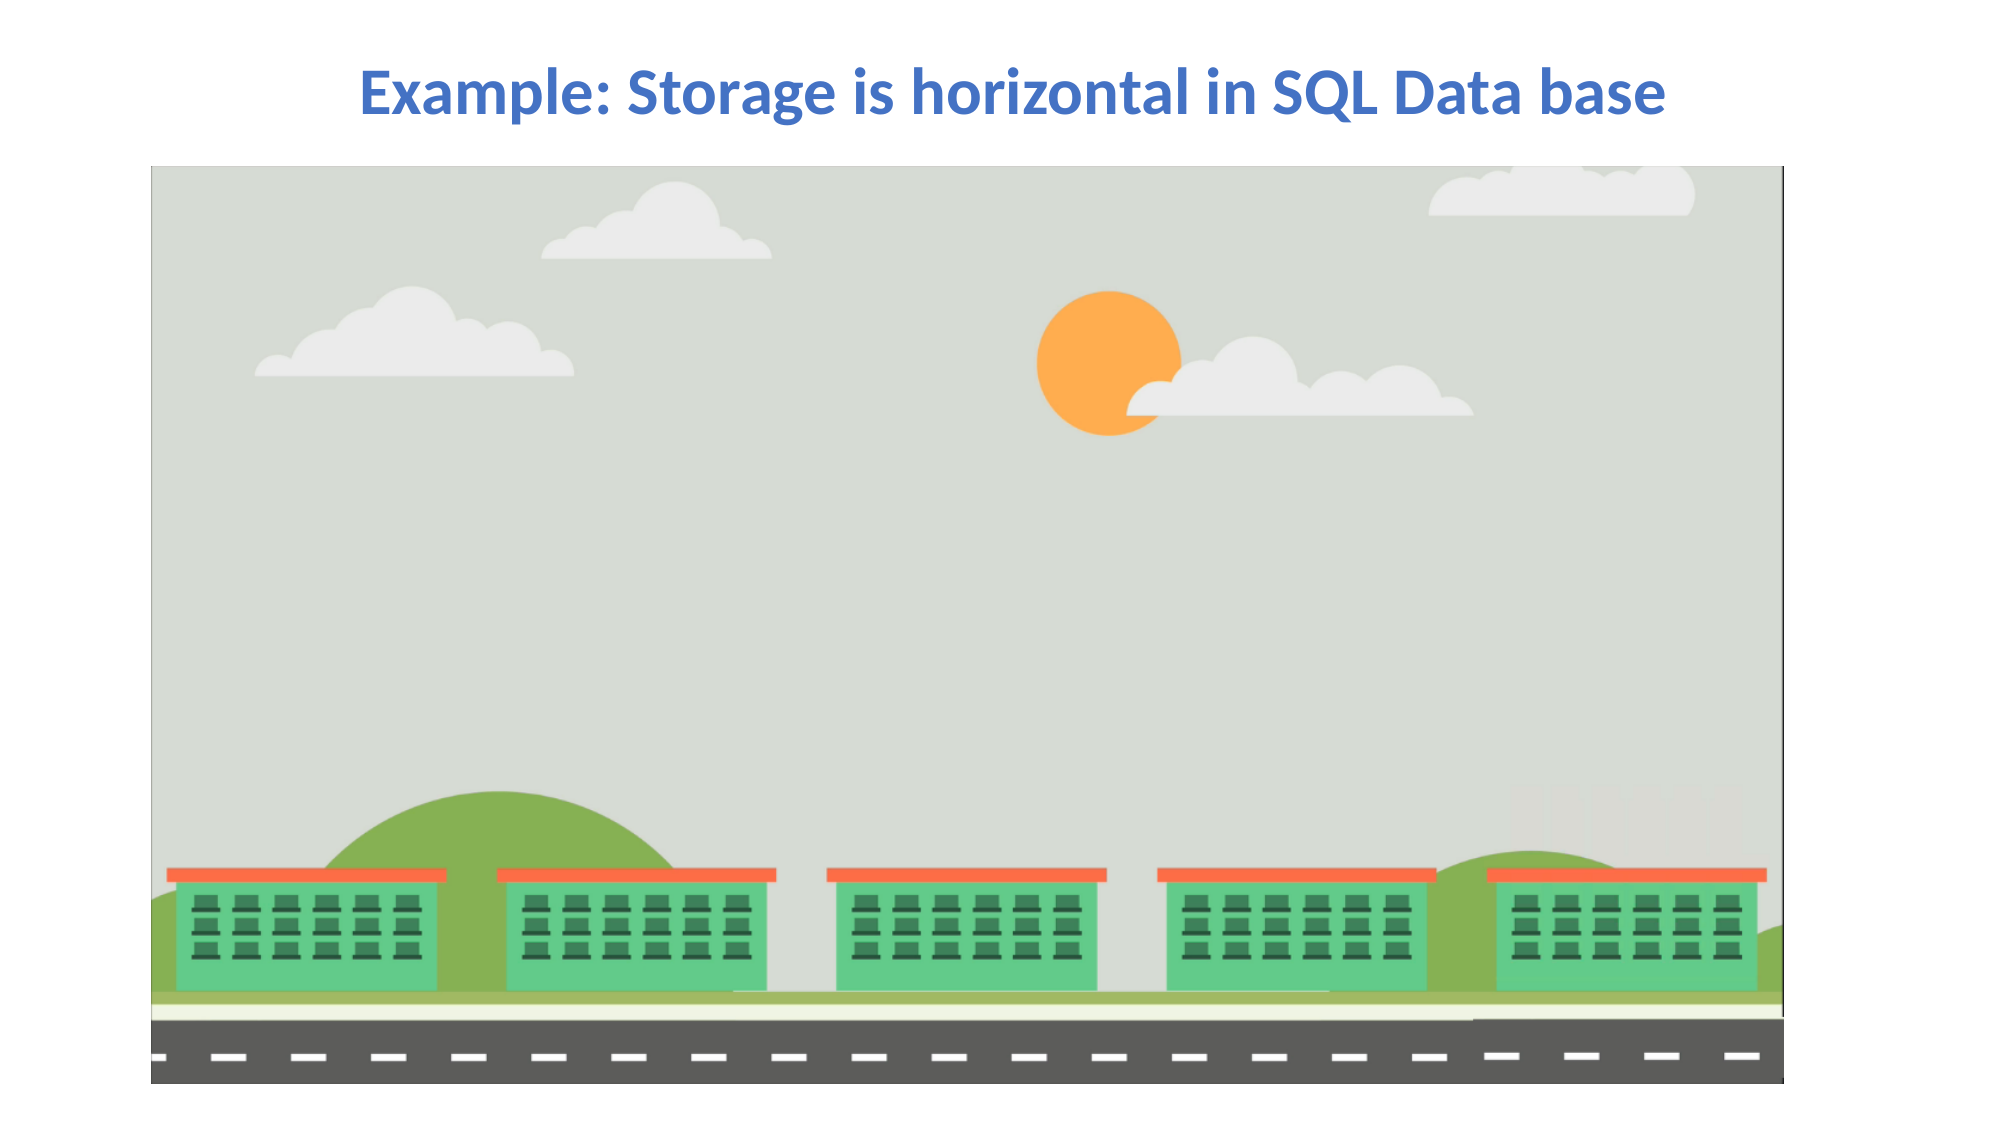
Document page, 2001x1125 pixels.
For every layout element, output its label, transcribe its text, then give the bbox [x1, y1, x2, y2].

text_box Example: Storage is horizontal in SQL Data base [344, 40, 1699, 136]
picture [151, 166, 1784, 1084]
